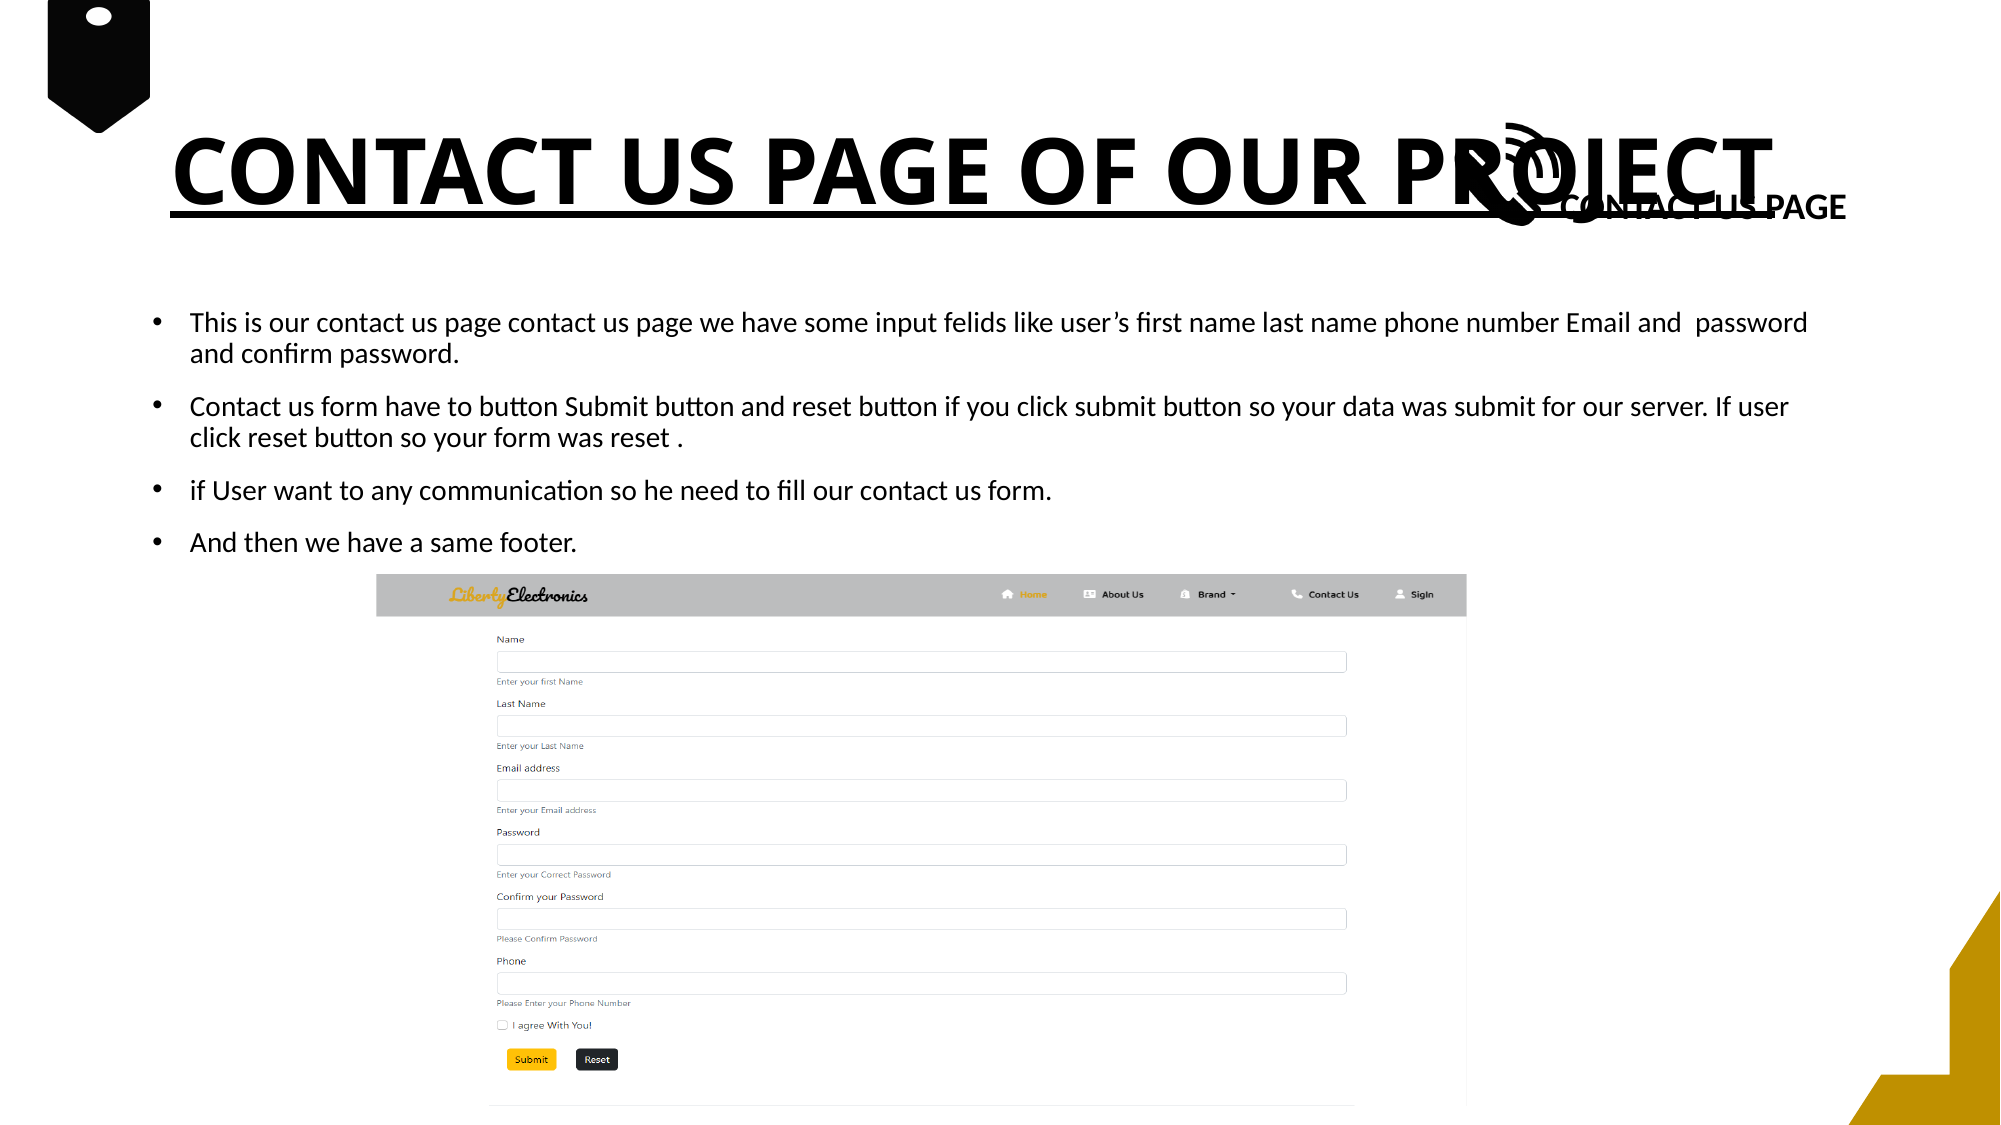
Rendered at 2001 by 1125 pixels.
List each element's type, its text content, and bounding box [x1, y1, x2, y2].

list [1430, 99, 1581, 250]
text_box [1847, 889, 2000, 1125]
text_box This is our contact us page contact us page we have some input felids like user’s first name last name phone number Email and password and confirm password. Contact us form have to button Submit button and reset button if you click submit button so your data was submit for our server. If user click reset button so your form was reset . if User want to any communication so he need to fill our contact us form. And then we have a same footer. [137, 299, 1863, 785]
title CONTACT US PAGE OF OUR PROJECT [155, 66, 1881, 284]
text_box [0, 0, 217, 151]
text_box CONTACT US PAGE [1581, 174, 1881, 235]
text_box [375, 573, 1468, 1106]
